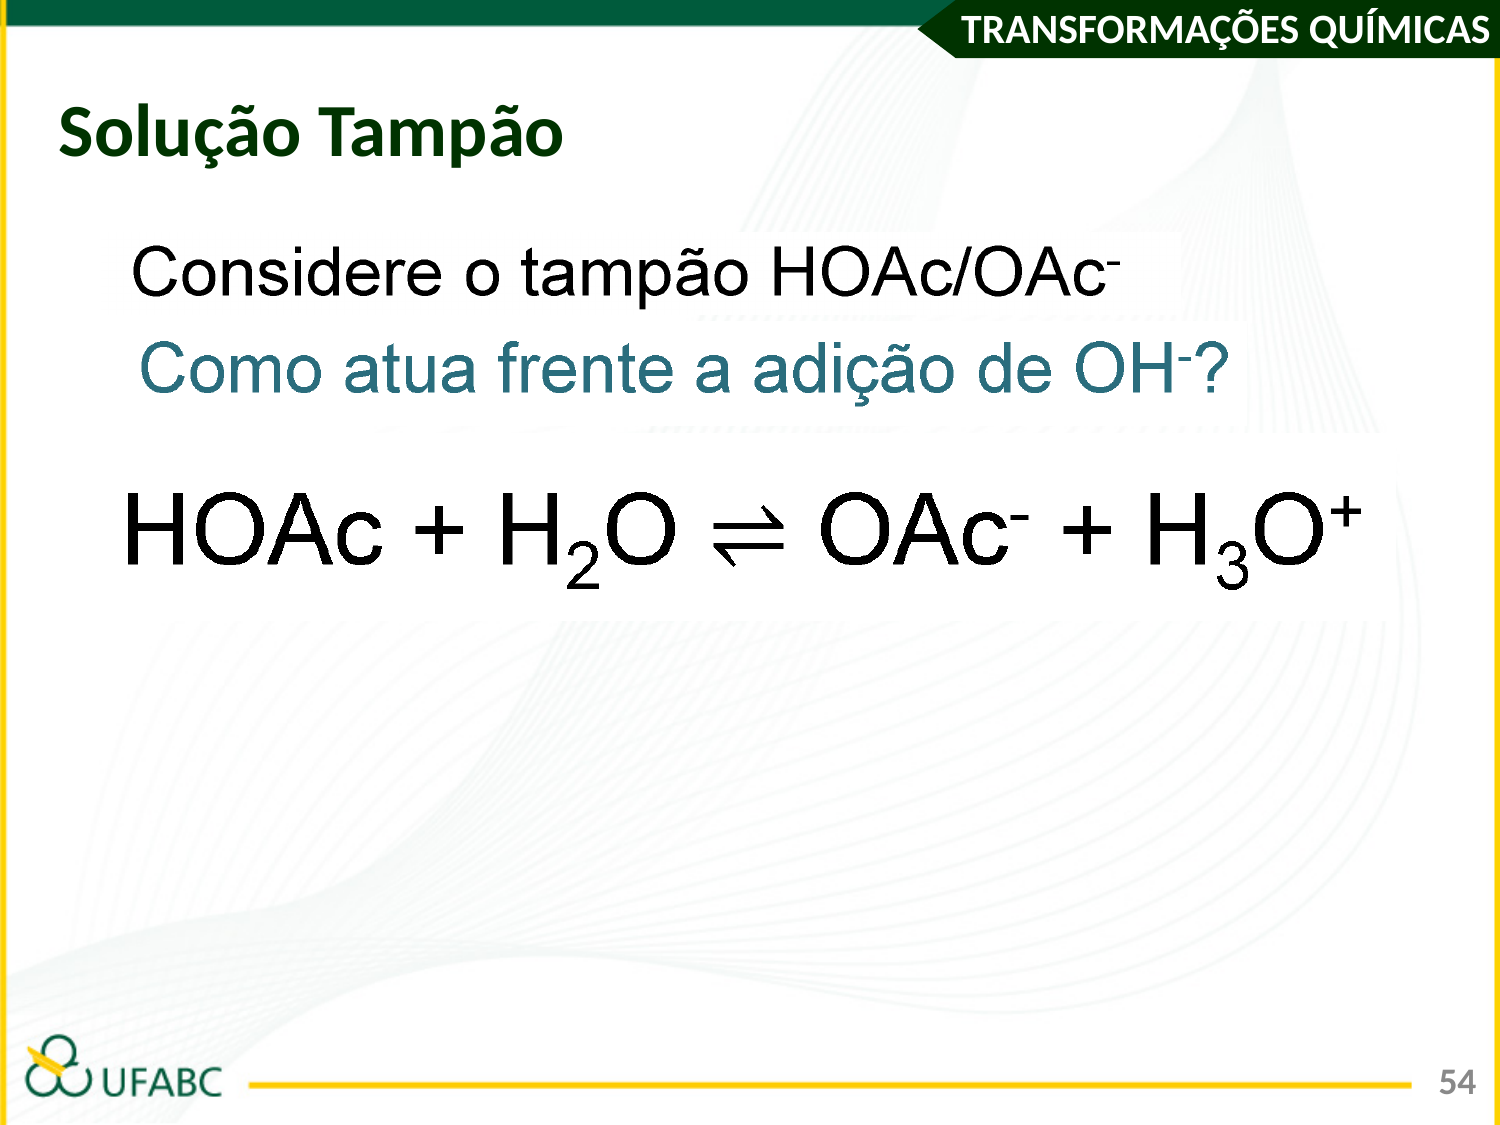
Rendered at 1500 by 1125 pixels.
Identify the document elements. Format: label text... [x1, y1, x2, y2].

text_box Solução Tampão [44, 73, 581, 179]
picture [0, 0, 1500, 1125]
slide_number 54 [1360, 1049, 1492, 1110]
